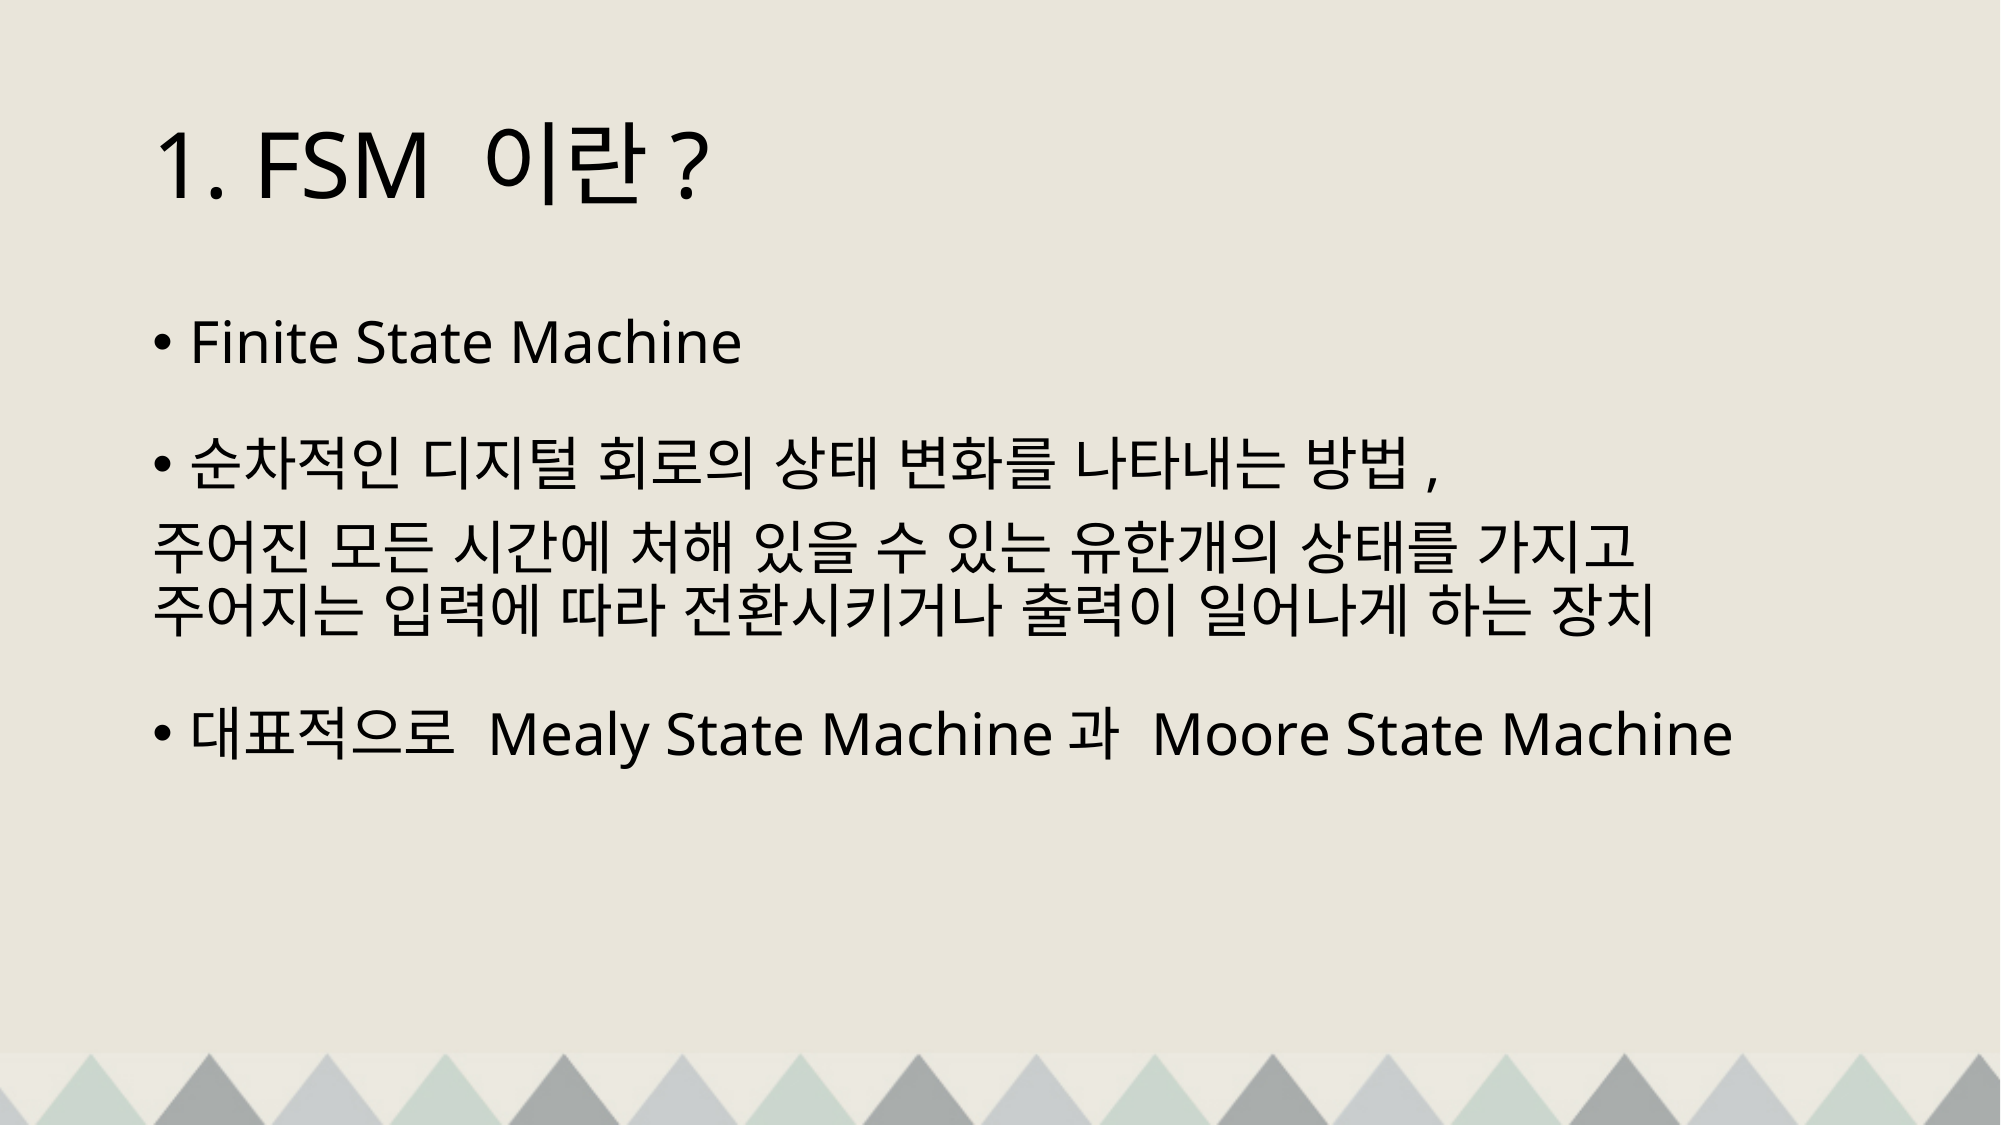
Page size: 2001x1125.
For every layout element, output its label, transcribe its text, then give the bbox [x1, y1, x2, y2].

list Finite State Machine 순차적인 디지털 회로의 상태 변화를 나타내는 방법, 주어진 모든 시간에 처해 있을 수 있는 유한개의 상태를 가지고 주어지는 입력에 따라 전환시키거나 출력이 일어나게 하는 장치 대표적으로 Mealy State Machine과 Moore State Machine [137, 305, 1863, 1020]
picture [0, 0, 2001, 1125]
title 1. FSM 이란? [137, 59, 1863, 278]
